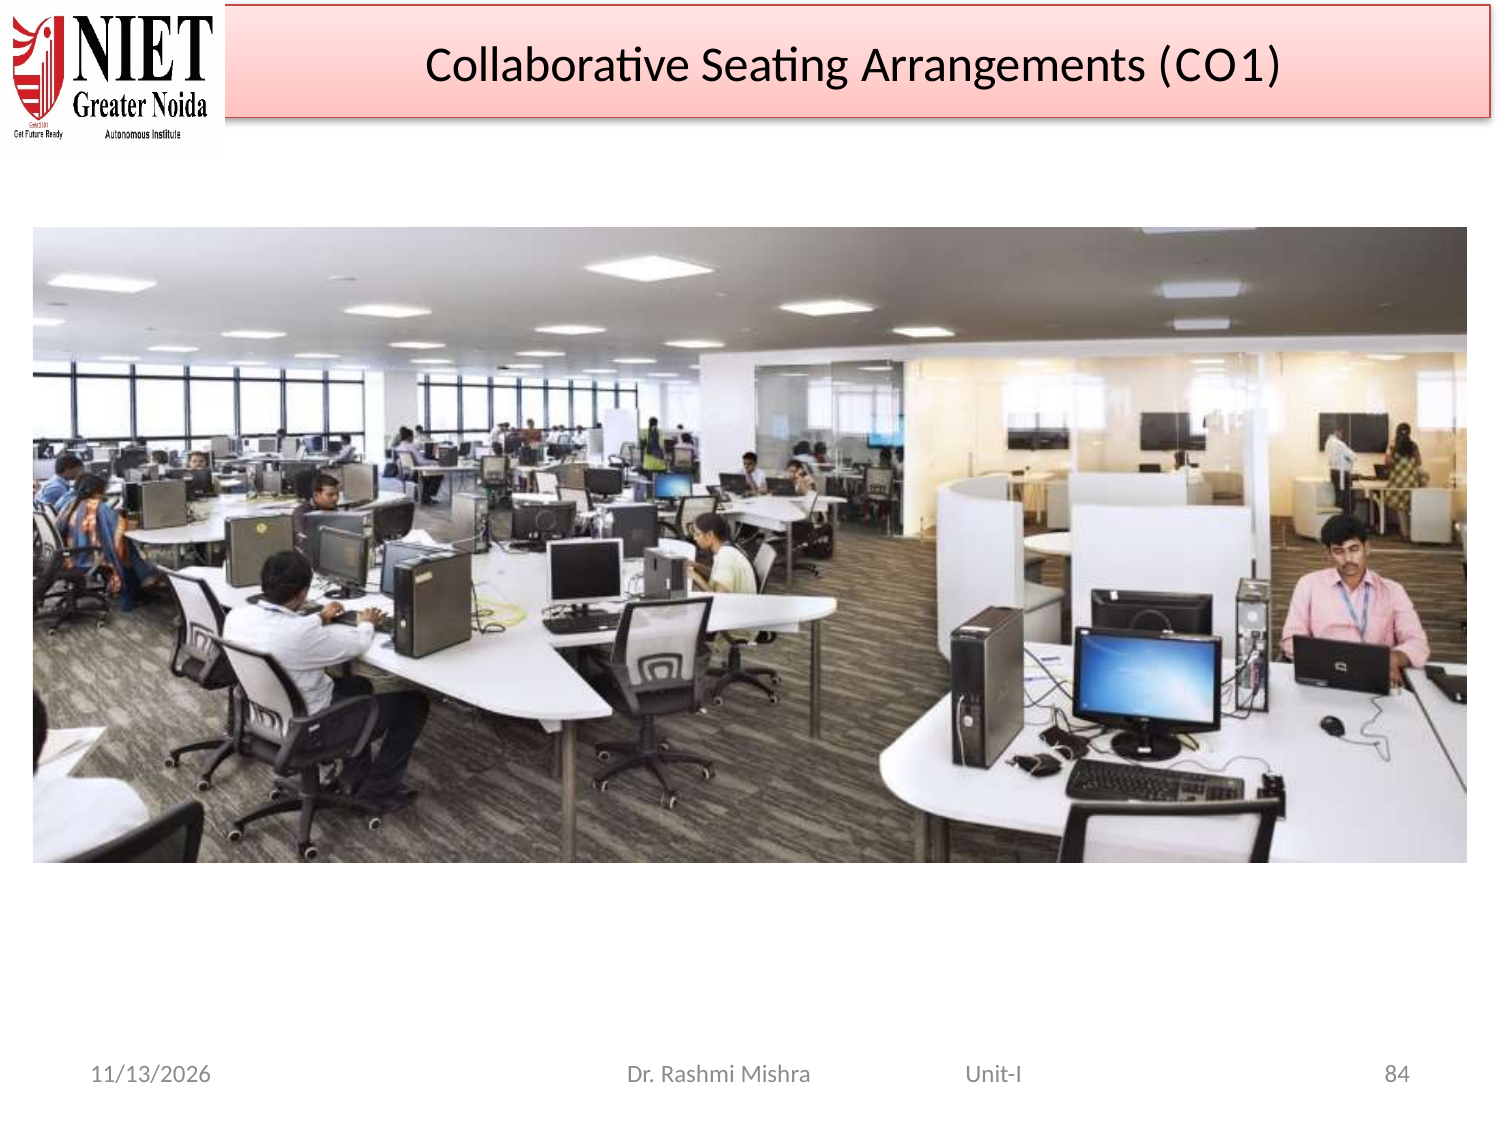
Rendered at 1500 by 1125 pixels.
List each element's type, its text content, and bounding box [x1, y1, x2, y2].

footer Dr. Rashmi Mishra Unit-I [412, 1042, 1074, 1103]
picture [0, 0, 226, 156]
slide_number 84 [1074, 1042, 1425, 1103]
text_box Collaborative Seating Arrangements (CO1) [228, 4, 1491, 118]
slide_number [75, 1042, 412, 1103]
text_box [32, 227, 1467, 863]
